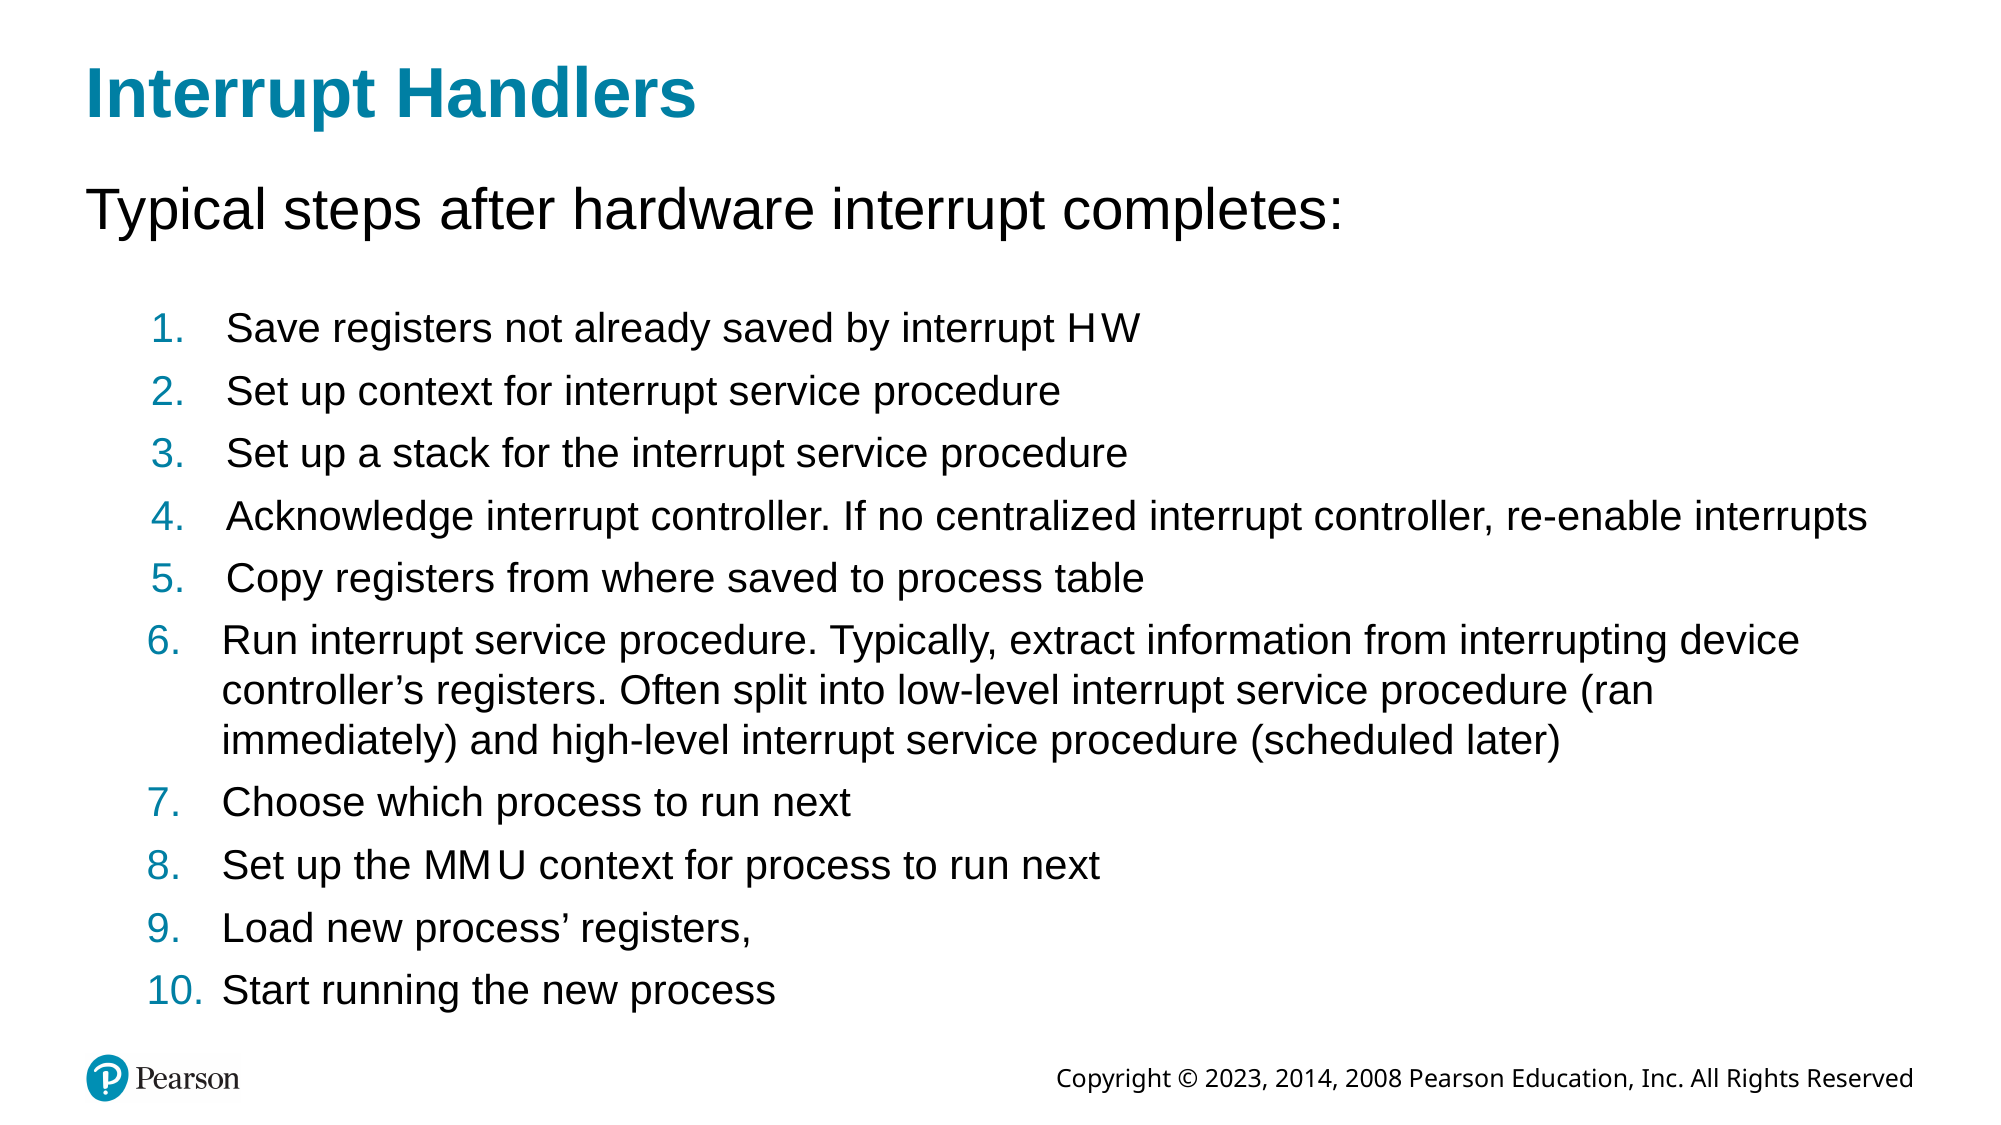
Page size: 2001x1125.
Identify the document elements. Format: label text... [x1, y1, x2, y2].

list Typical steps after hardware interrupt completes: [85, 0, 1916, 529]
picture [85, 1053, 241, 1103]
text_box Run interrupt service procedure. Typically, extract information from interrupting device controller’s registers. Often split into low-level interrupt service procedure (ran immediately) and high-level interrupt service procedure (scheduled later) Choose which process to run next Set up the M M U context for process to run next Load new process’ registers, Start running the new process [66, 609, 1897, 1016]
list Save registers not already saved by interrupt H W Set up context for interrupt service procedure Set up a stack for the interrupt service procedure Acknowledge interrupt controller. If no centralized interrupt controller, re-enable interrupts Copy registers from where saved to process table [85, 129, 1915, 773]
